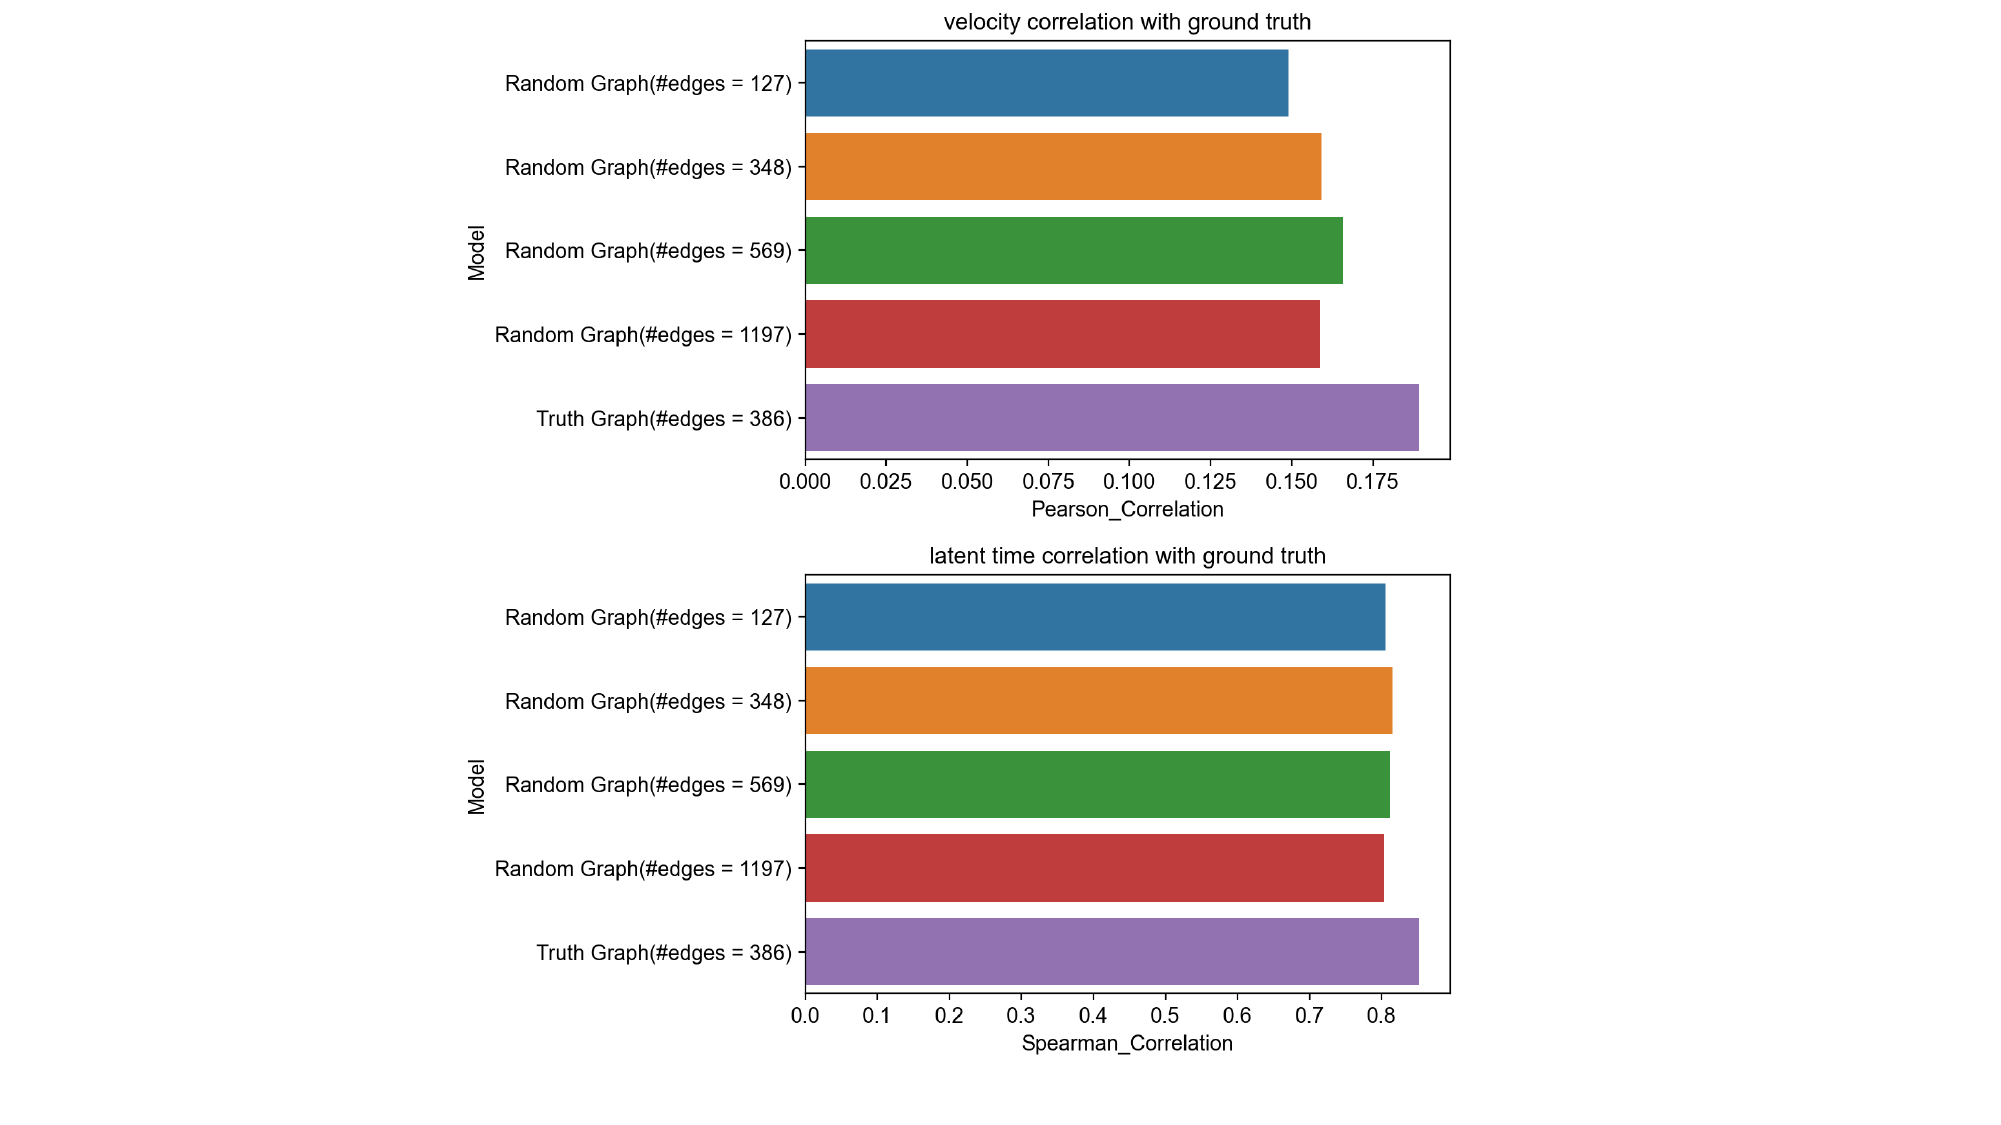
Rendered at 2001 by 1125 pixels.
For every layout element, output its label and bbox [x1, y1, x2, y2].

picture [453, 0, 1463, 1068]
